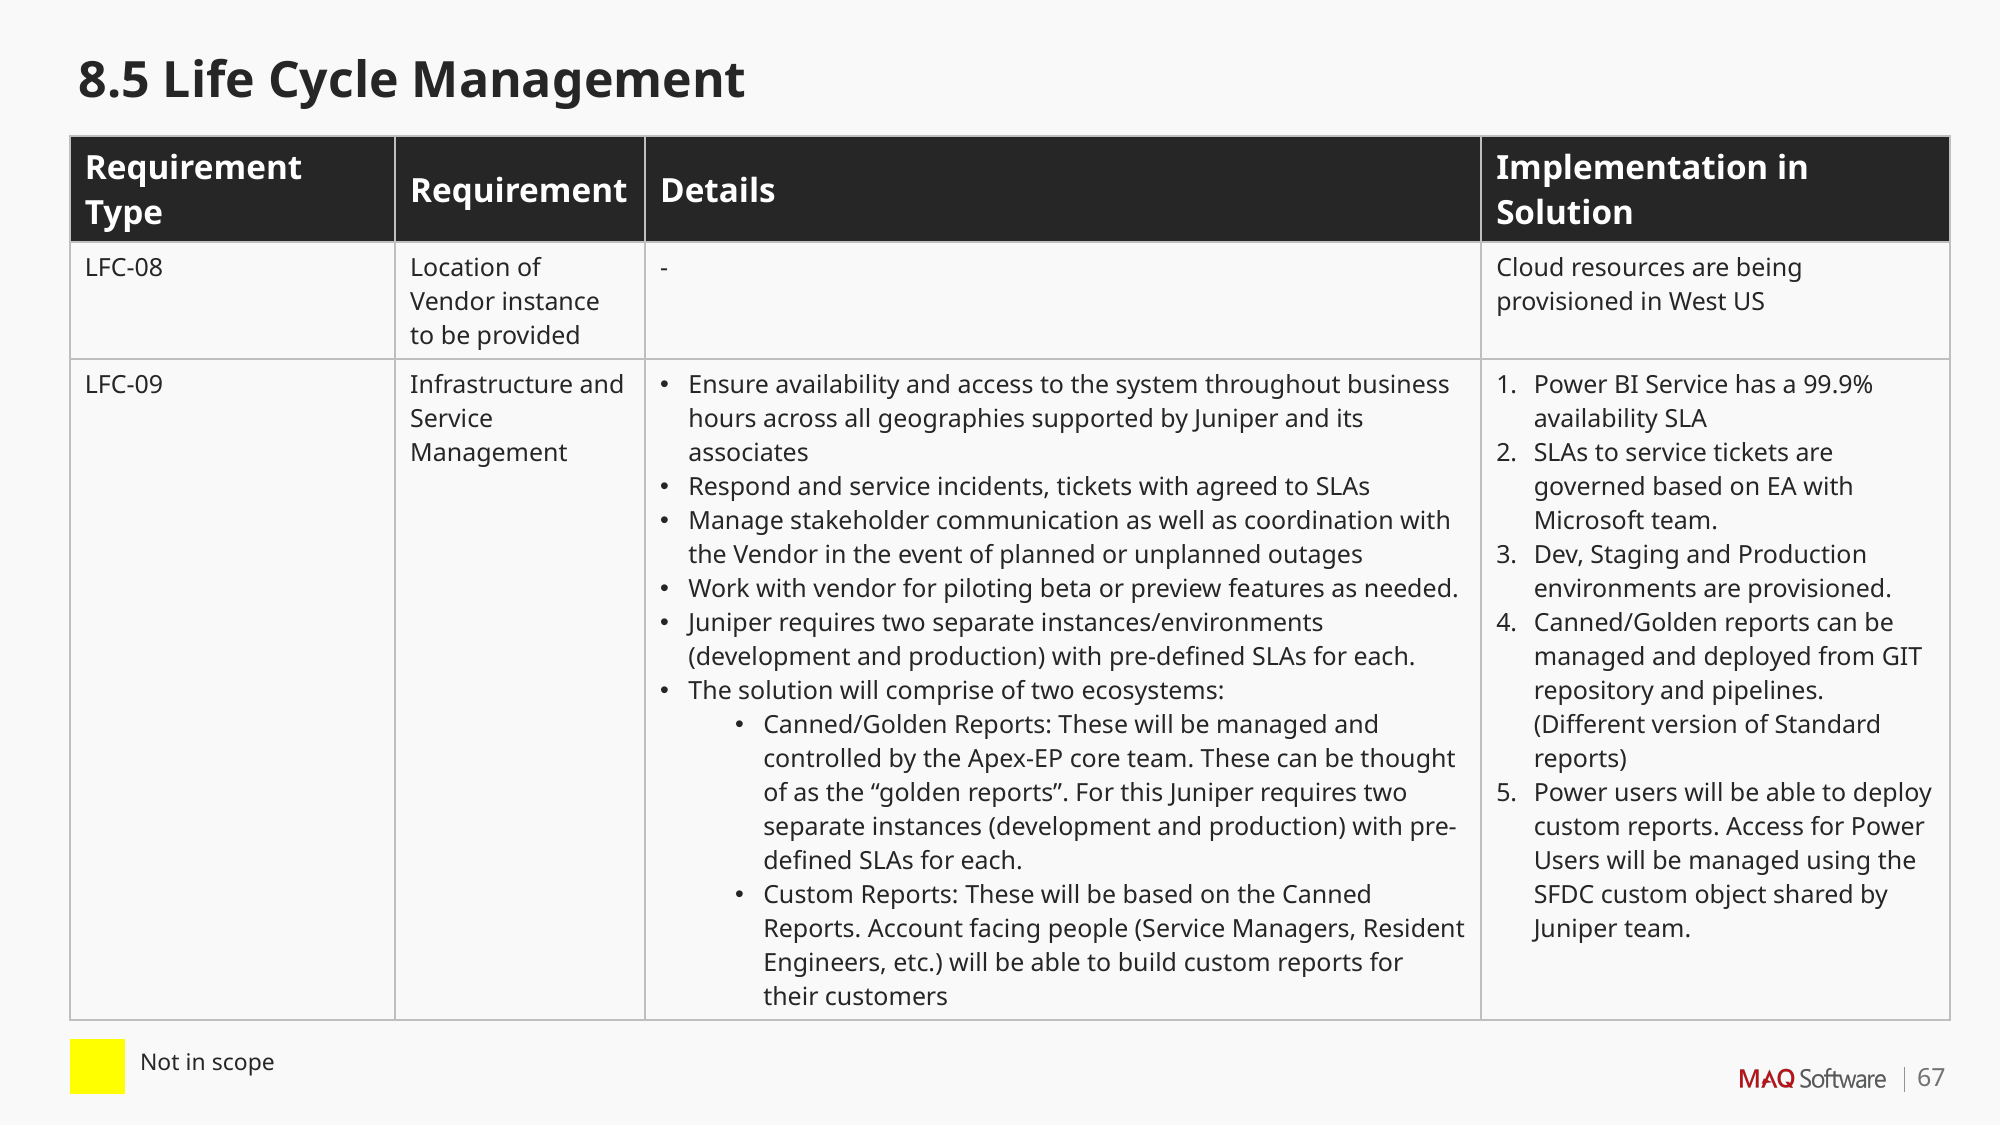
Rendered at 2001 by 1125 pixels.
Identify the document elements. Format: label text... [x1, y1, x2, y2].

table_cell Infrastructure and Service Management [396, 360, 644, 1019]
list 8.5 Life Cycle Management [64, 46, 1597, 126]
table_cell - [646, 243, 1480, 358]
table_header [70, 1039, 125, 1094]
table_cell Cloud resources are being provisioned in West US [1482, 243, 1949, 358]
table_header Requirement Type [71, 137, 394, 241]
slide_number 67 [1896, 1057, 1967, 1099]
table_cell Power BI Service has a 99.9% availability SLA SLAs to service tickets are governed based on EA with Microsoft team. Dev, Staging and Production environments are provisioned. Canned/Golden reports can be managed and deployed from GIT repository and pipelines. (Different version of Standard reports) Power users will be able to deploy custom reports. Access for Power Users will be managed using the SFDC custom object shared by Juniper team. [1482, 360, 1949, 1019]
table_cell LFC-09 [71, 360, 394, 1019]
table_header Requirement [396, 137, 644, 241]
table_header Details [646, 137, 1480, 241]
table_cell Ensure availability and access to the system throughout business hours across all geographies supported by Juniper and its associates Respond and service incidents, tickets with agreed to SLAs Manage stakeholder communication as well as coordination with the Vendor in the event of planned or unplanned outages Work with vendor for piloting beta or preview features as needed. Juniper requires two separate instances/environments (development and production) with pre-defined SLAs for each. The solution will comprise of two ecosystems: Canned/Golden Reports: These will be managed and controlled by the Apex-EP core team. These can be thought of as the “golden reports”. For this Juniper requires two separate instances (development and production) with pre-defined SLAs for each. Custom Reports: These will be based on the Canned Reports. Account facing people (Service Managers, Resident Engineers, etc.) will be able to build custom reports for their customers [646, 360, 1480, 1019]
picture [1740, 1068, 1886, 1088]
table_header Implementation in Solution [1482, 137, 1949, 241]
table_header Not in scope [125, 1039, 394, 1094]
table_cell Location of Vendor instance to be provided [396, 243, 644, 358]
table_cell LFC-08 [71, 243, 394, 358]
